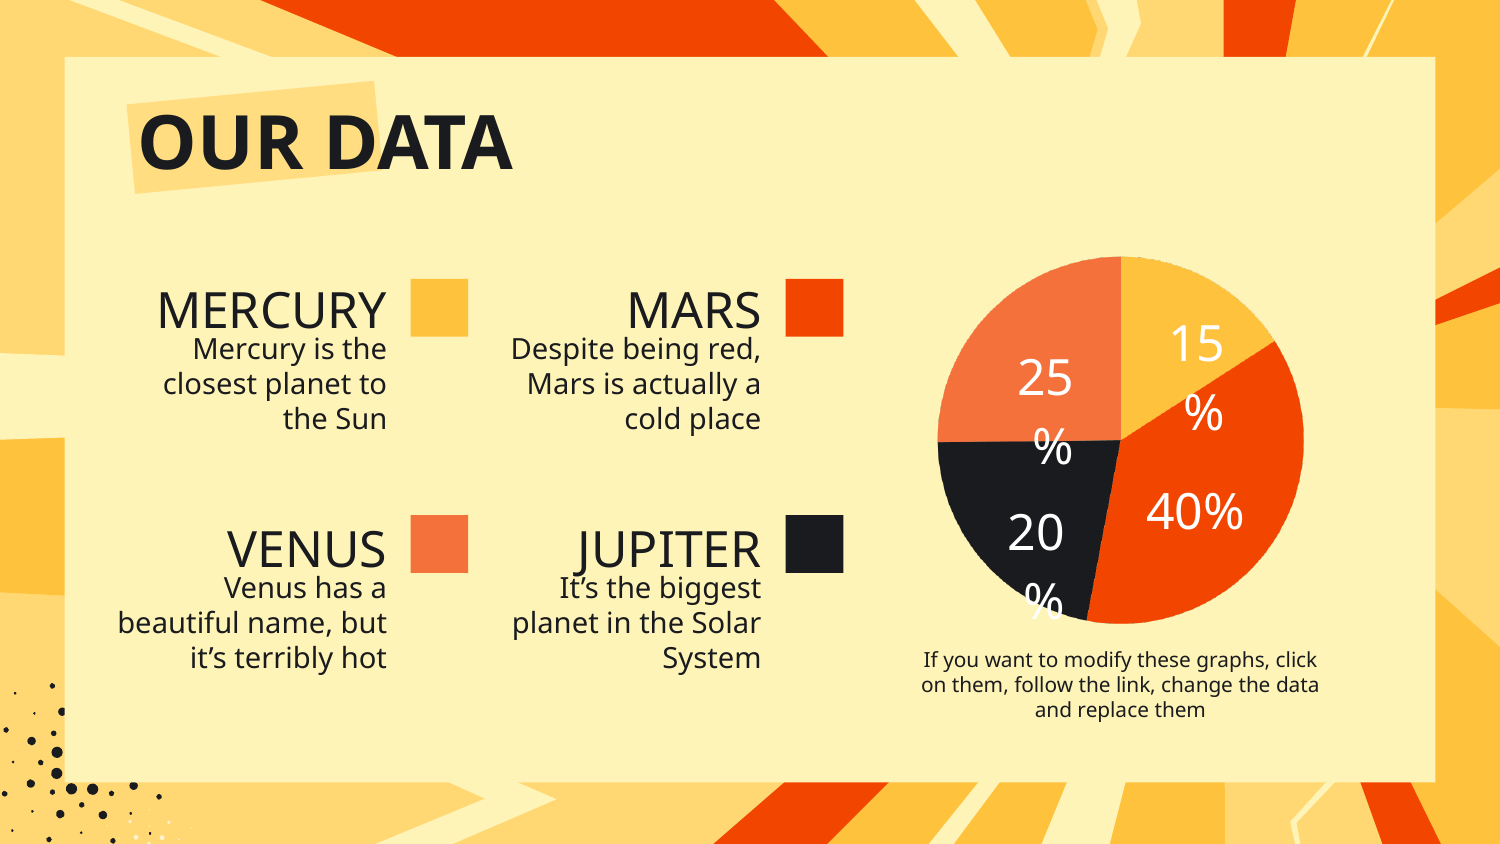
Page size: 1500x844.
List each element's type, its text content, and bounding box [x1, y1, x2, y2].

text_box [785, 278, 844, 337]
picture [916, 220, 1324, 660]
subtitle JUPITER [460, 493, 777, 554]
text_box [785, 515, 844, 573]
subtitle Mercury is the closest planet to the Sun [138, 315, 403, 404]
text_box [410, 278, 469, 337]
subtitle It’s the biggest planet in the Solar System [466, 554, 777, 643]
subtitle Despite being red, Mars is actually a cold place [466, 315, 777, 404]
subtitle MARS [460, 254, 777, 315]
text_box If you want to modify these graphs, click on them, follow the link, change the data and replace them [898, 631, 1342, 692]
title OUR DATA [123, 79, 1010, 204]
subtitle VENUS [85, 493, 403, 582]
subtitle MERCURY [85, 254, 403, 343]
text_box [410, 515, 469, 573]
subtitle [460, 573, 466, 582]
subtitle Venus has a beautiful name, but it’s terribly hot [92, 554, 403, 643]
